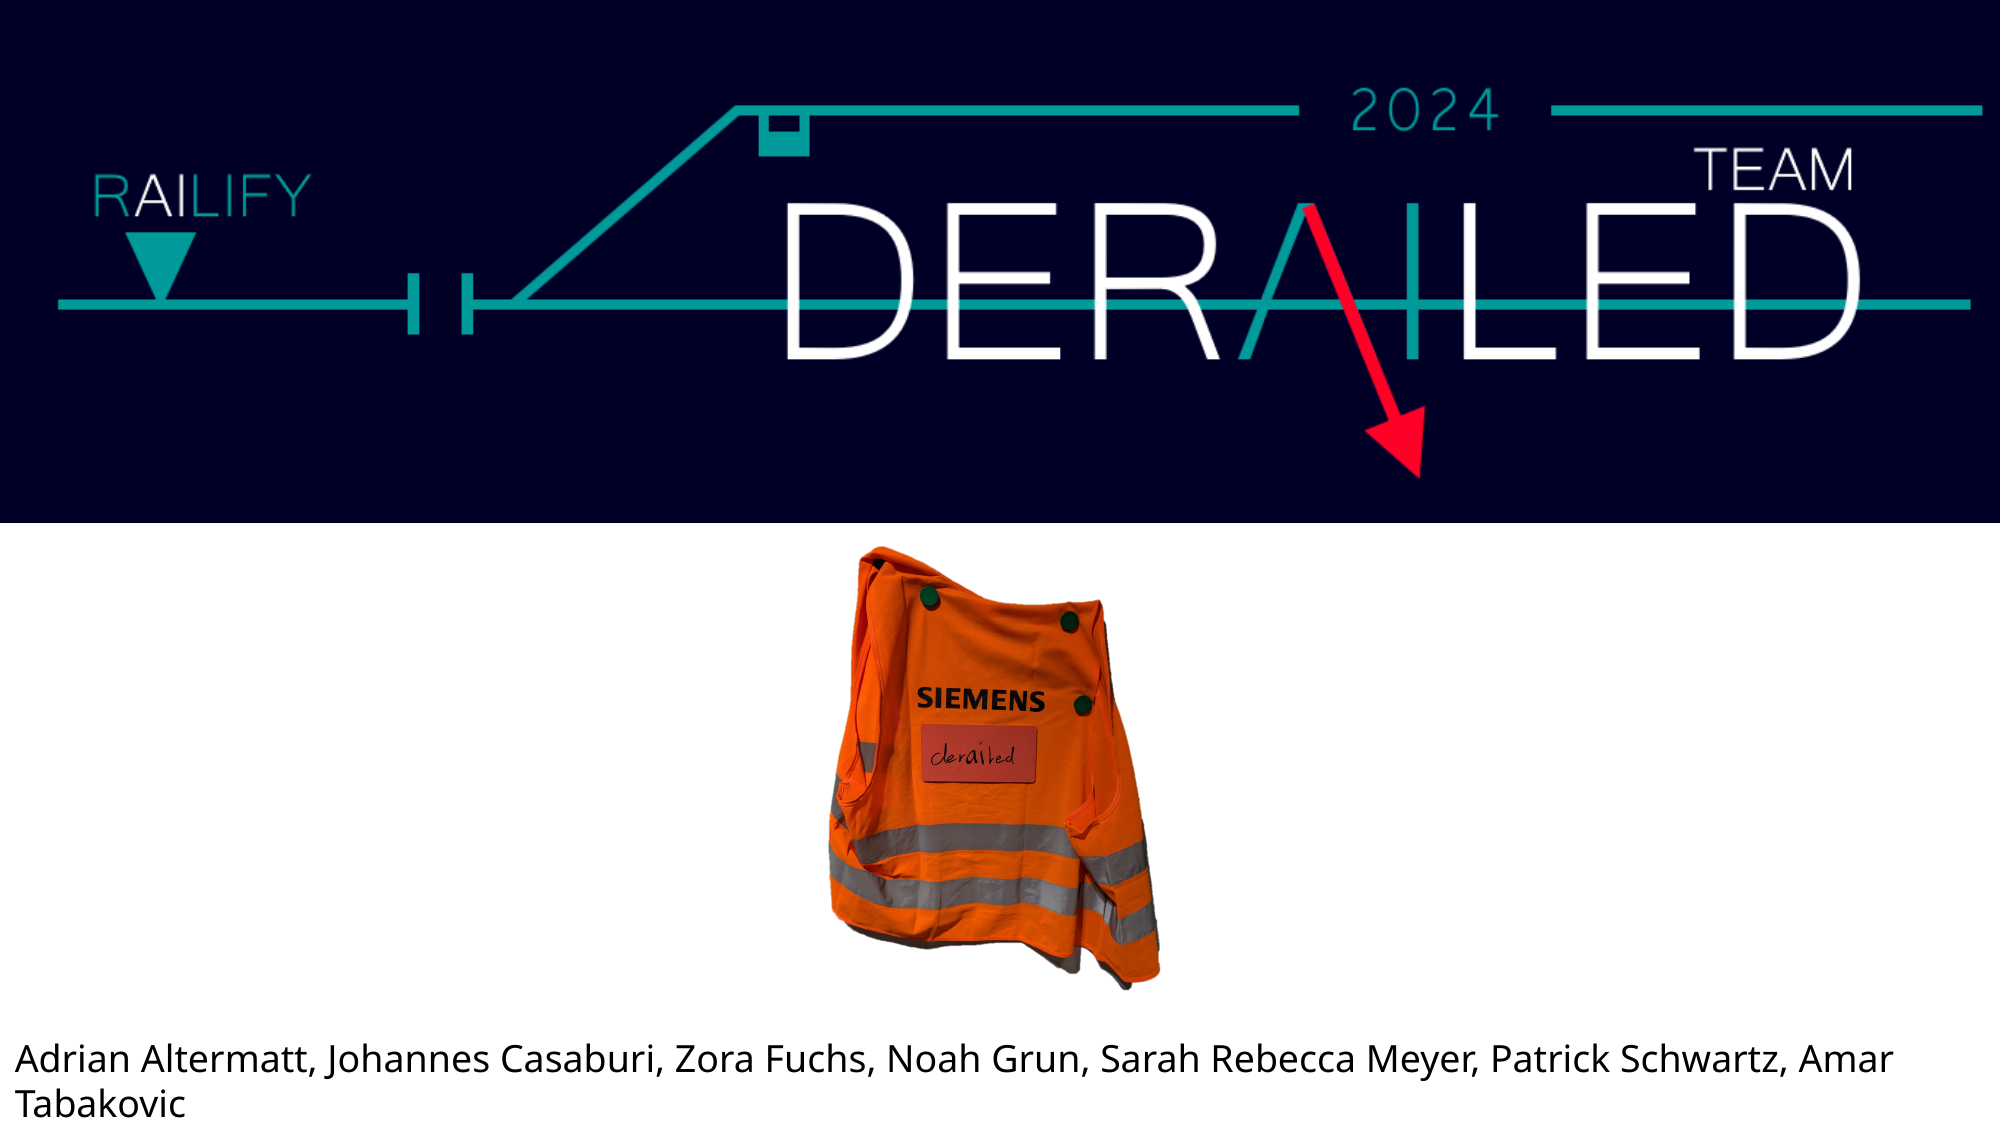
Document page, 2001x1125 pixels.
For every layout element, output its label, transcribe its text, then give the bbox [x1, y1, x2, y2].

text_box Adrian Altermatt, Johannes Casaburi, Zora Fuchs, Noah Grun, Sarah Rebecca Meyer, Patrick Schwartz, Amar Tabakovic [0, 1027, 1941, 1125]
picture [0, 0, 2000, 1074]
